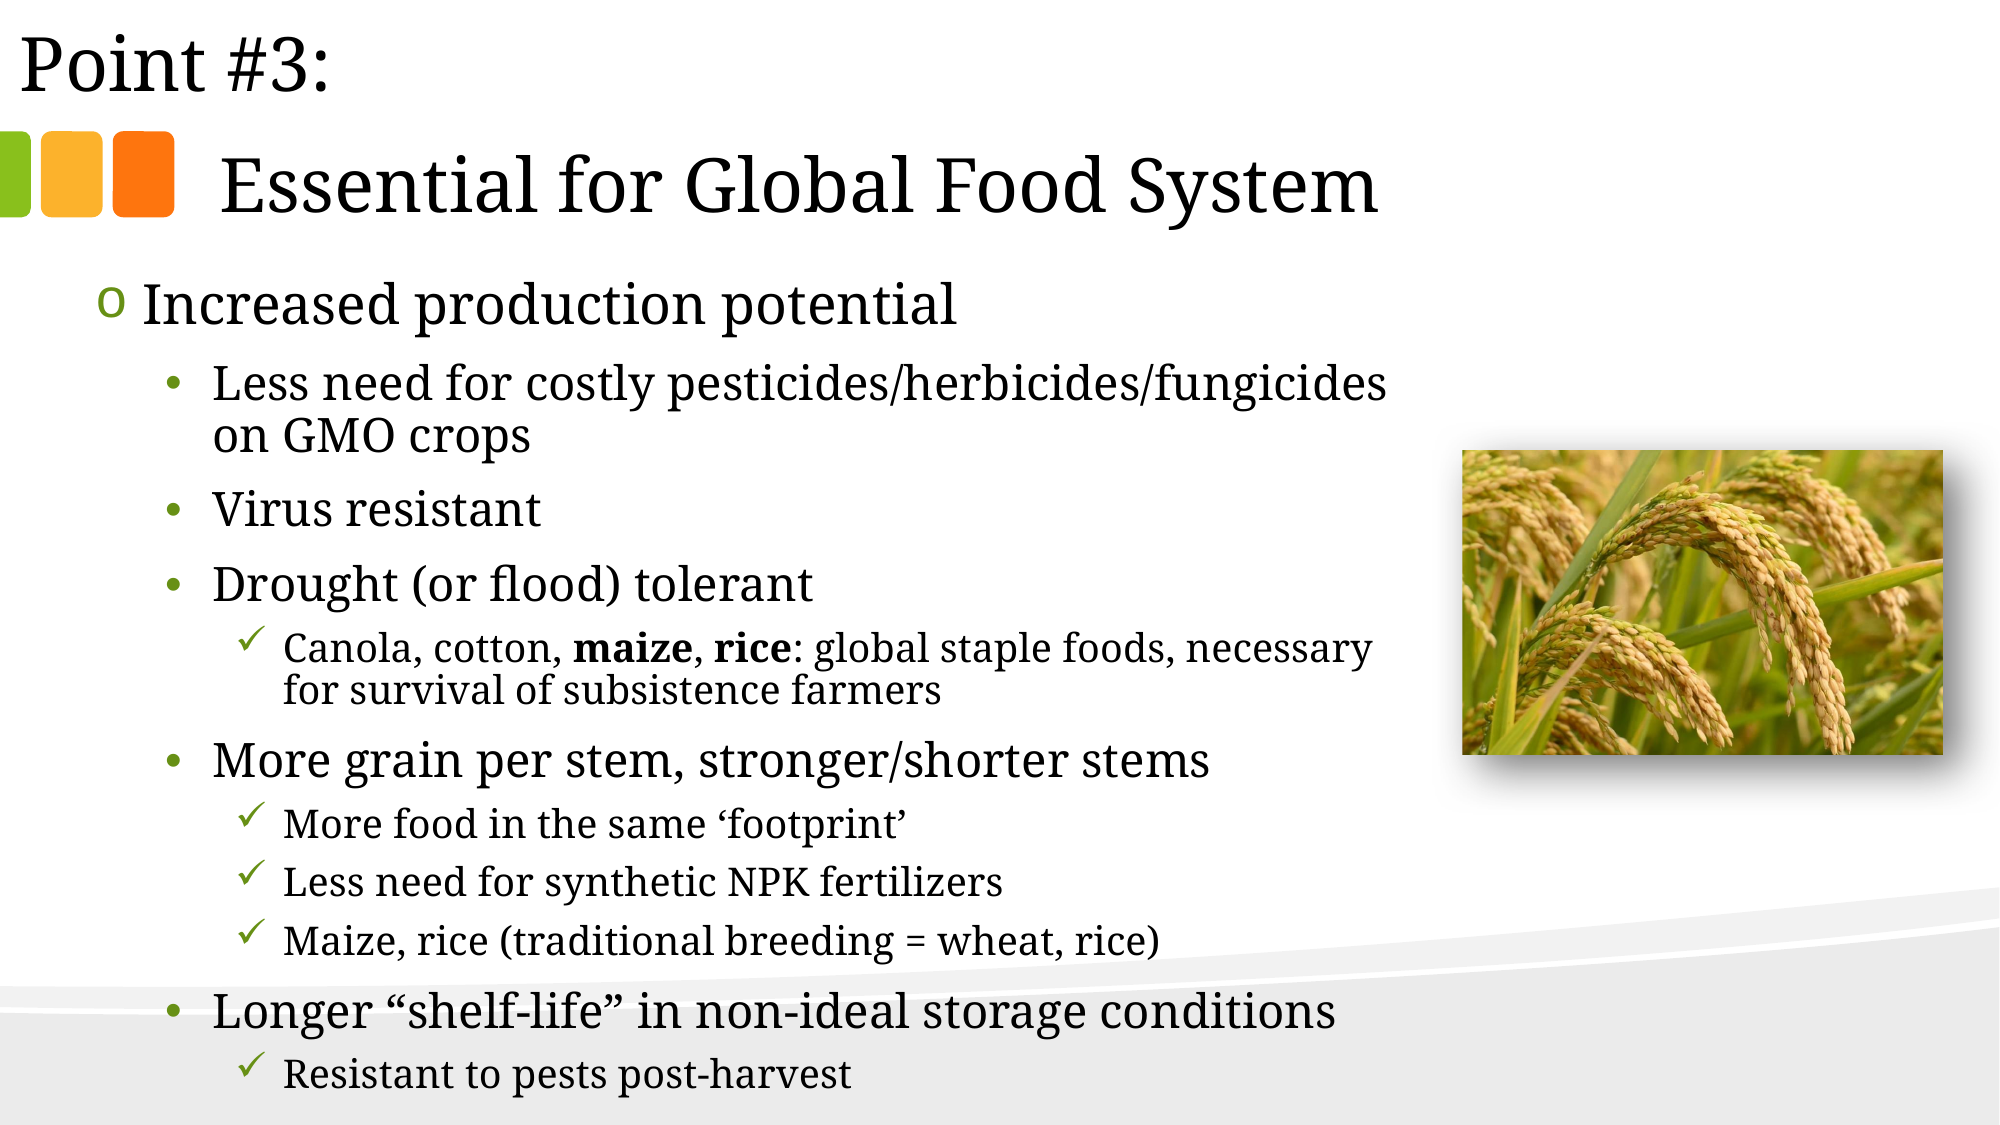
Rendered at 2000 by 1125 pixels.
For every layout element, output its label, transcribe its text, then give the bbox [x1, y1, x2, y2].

title Essential for Global Food System [199, 24, 1800, 238]
list Increased production potential Less need for costly pesticides/herbicides/fungicides on GMO crops Virus resistant Drought (or flood) tolerant Canola, cotton, maize, rice: global staple foods, necessary for survival of subsistence farmers More grain per stem, stronger/shorter stems More food in the same ‘footprint’ Less need for synthetic NPK fertilizers Maize, rice (traditional breeding = wheat, rice) Longer “shelf-life” in non-ideal storage conditions Resistant to pests post-harvest [74, 266, 1449, 1109]
text_box Point #3: [0, 16, 1713, 116]
picture [1461, 449, 1944, 755]
